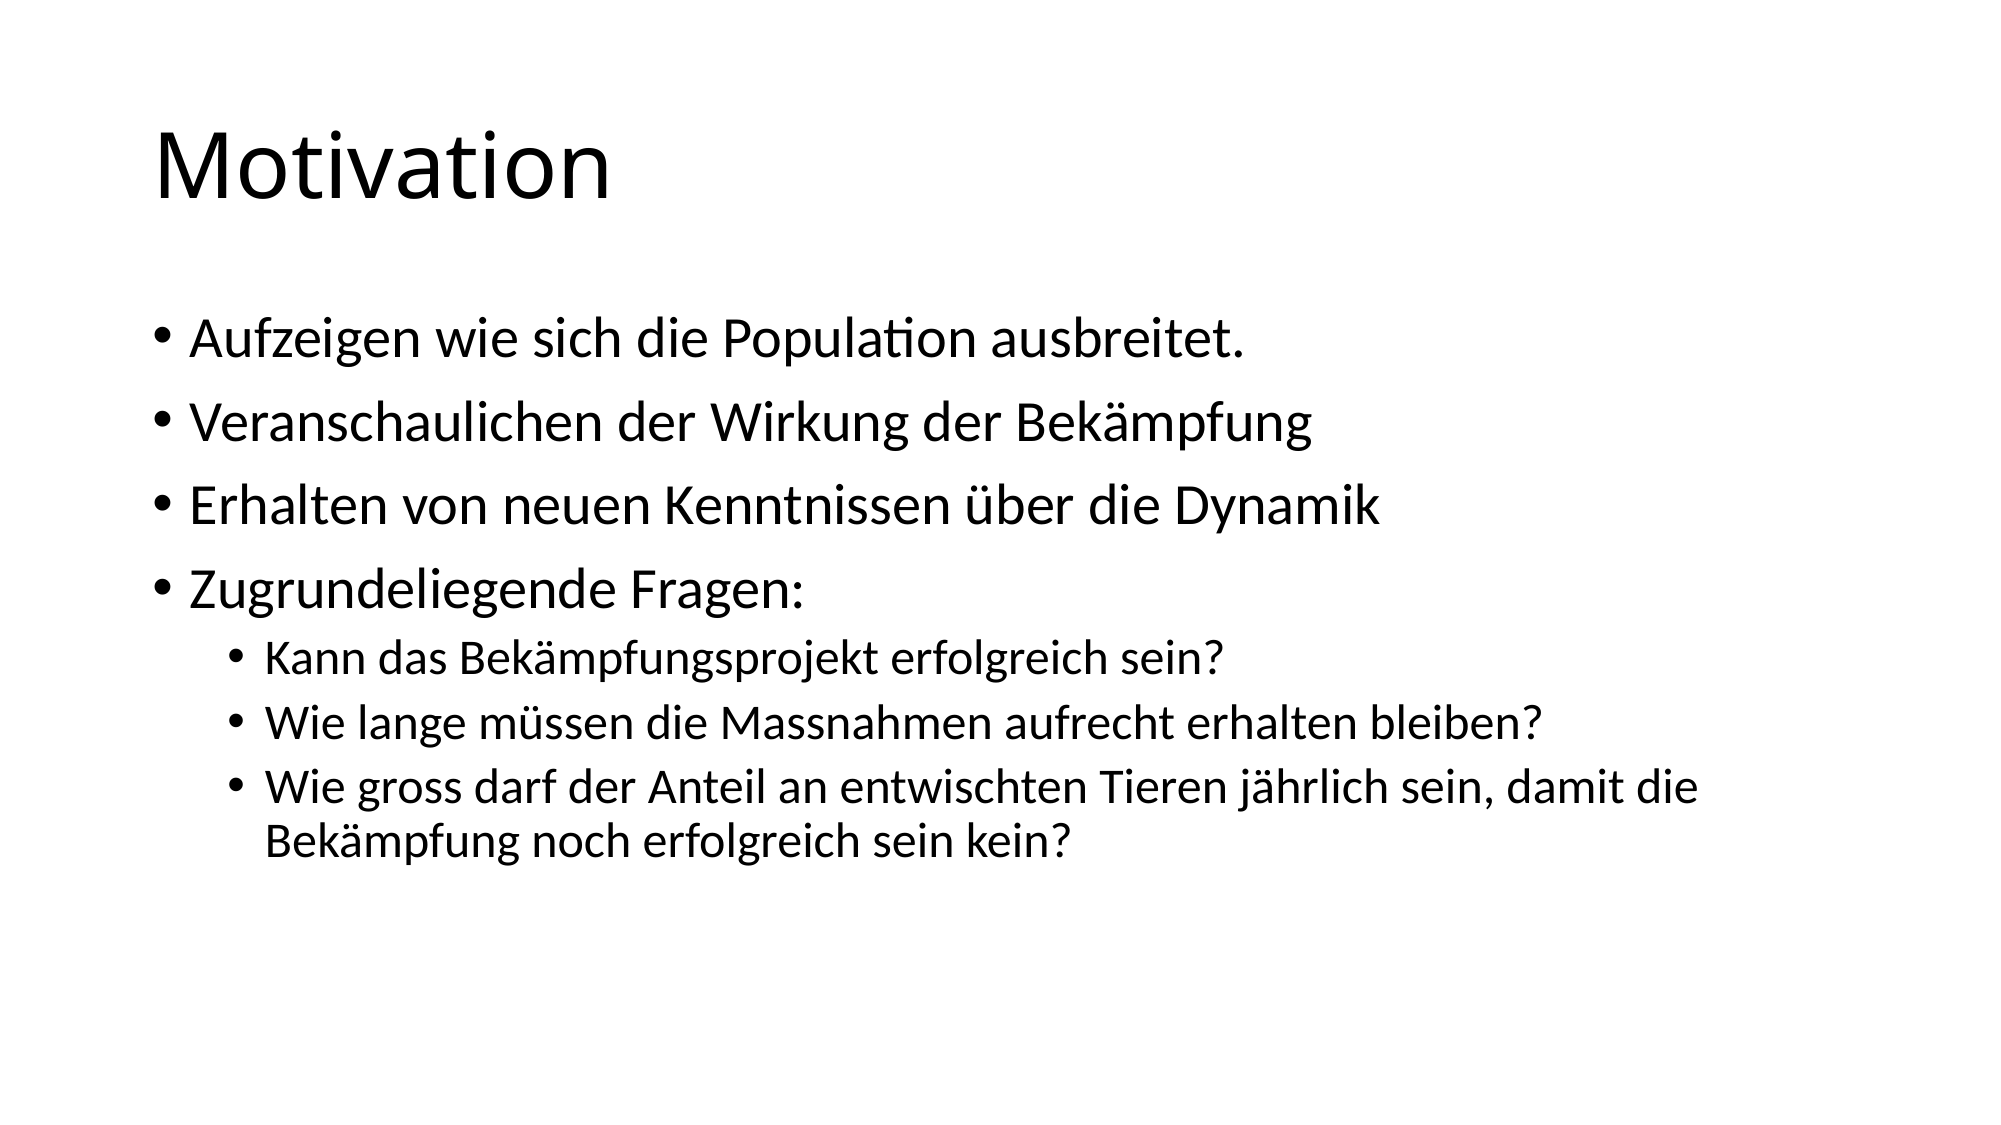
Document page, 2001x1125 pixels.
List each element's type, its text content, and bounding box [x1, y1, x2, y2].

list Aufzeigen wie sich die Population ausbreitet. Veranschaulichen der Wirkung der Bekämpfung Erhalten von neuen Kenntnissen über die Dynamik Zugrundeliegende Fragen: Kann das Bekämpfungsprojekt erfolgreich sein? Wie lange müssen die Massnahmen aufrecht erhalten bleiben? Wie gross darf der Anteil an entwischten Tieren jährlich sein, damit die Bekämpfung noch erfolgreich sein kein? [137, 299, 1863, 1014]
title Motivation [137, 59, 1863, 278]
